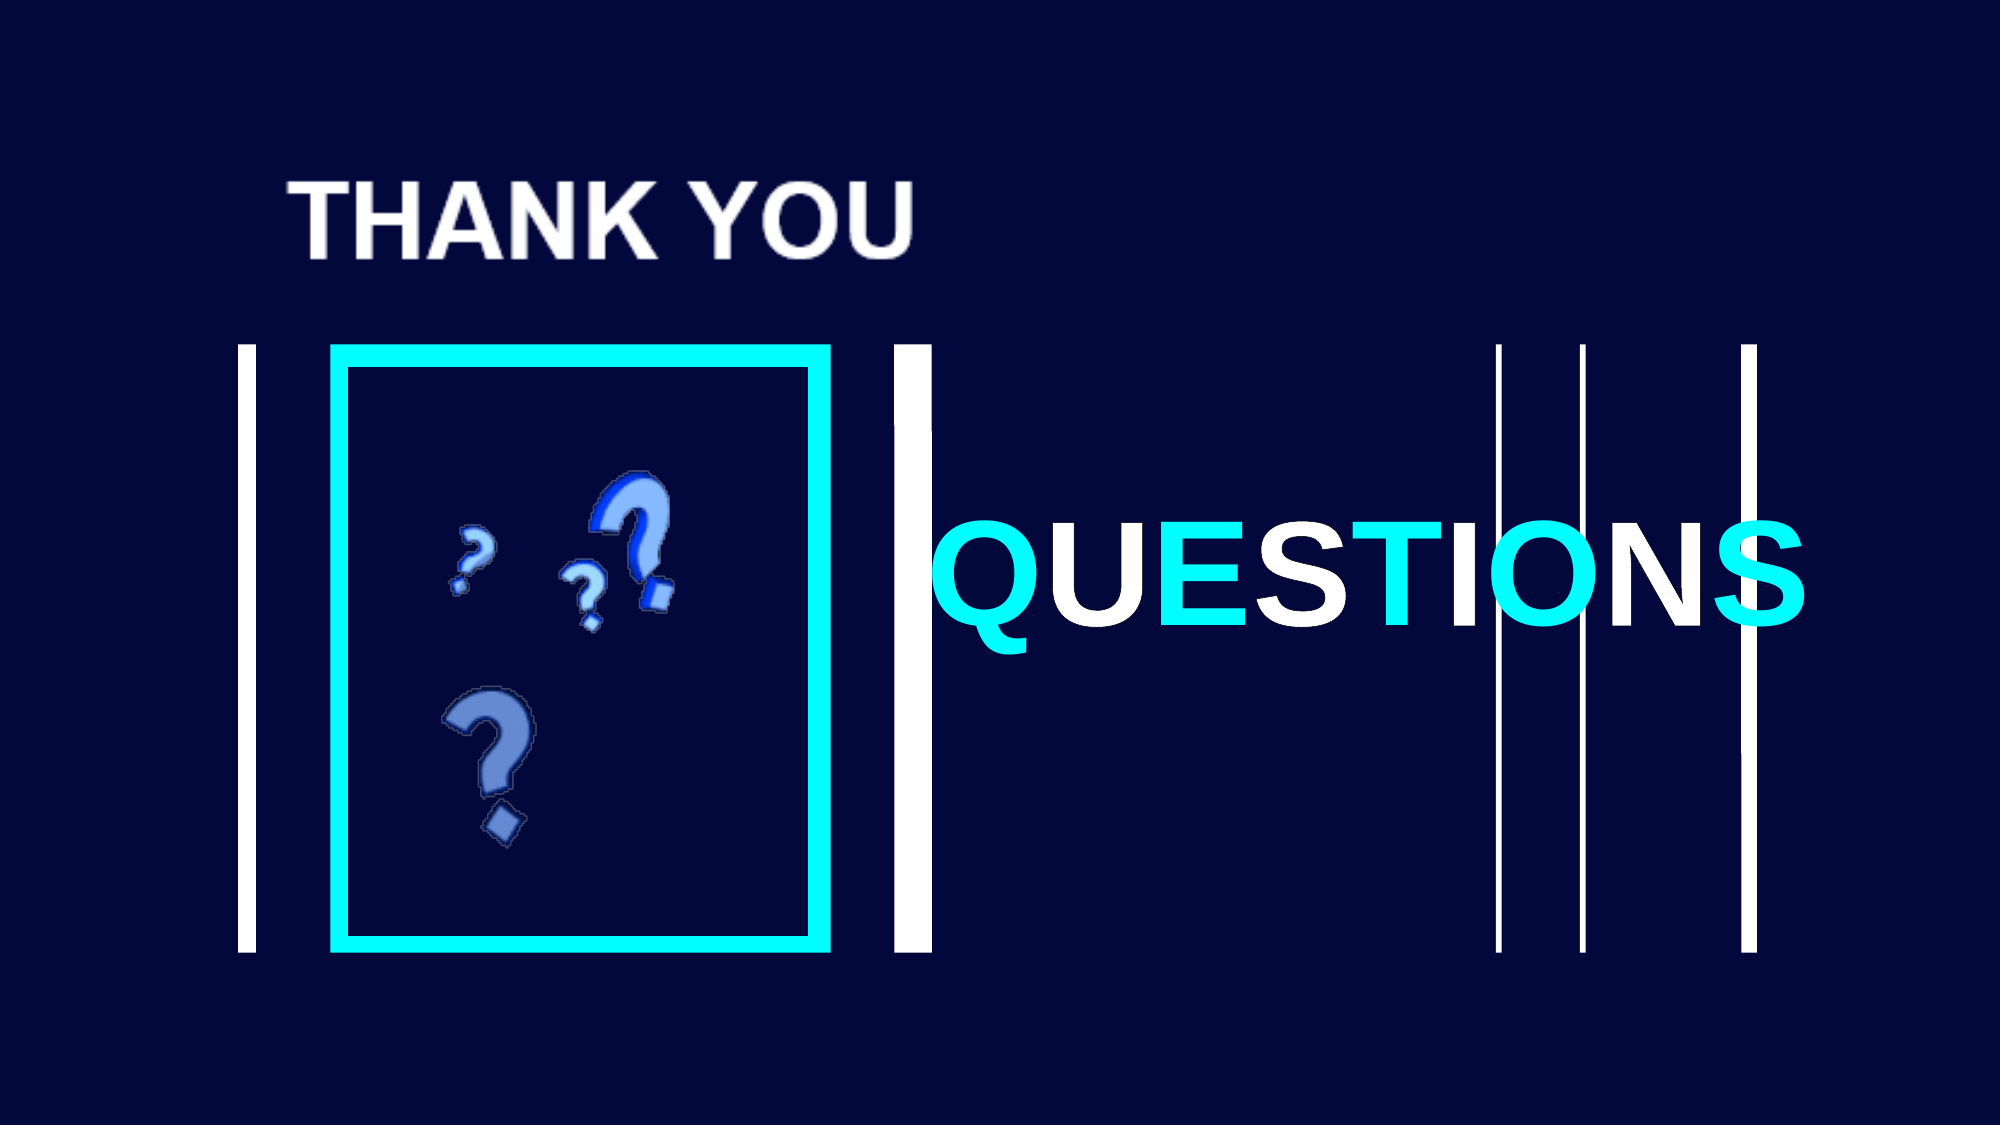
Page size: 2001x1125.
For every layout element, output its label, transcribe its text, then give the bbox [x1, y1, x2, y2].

text_box QUESTIONS [911, 468, 1826, 664]
picture [253, 136, 1001, 936]
